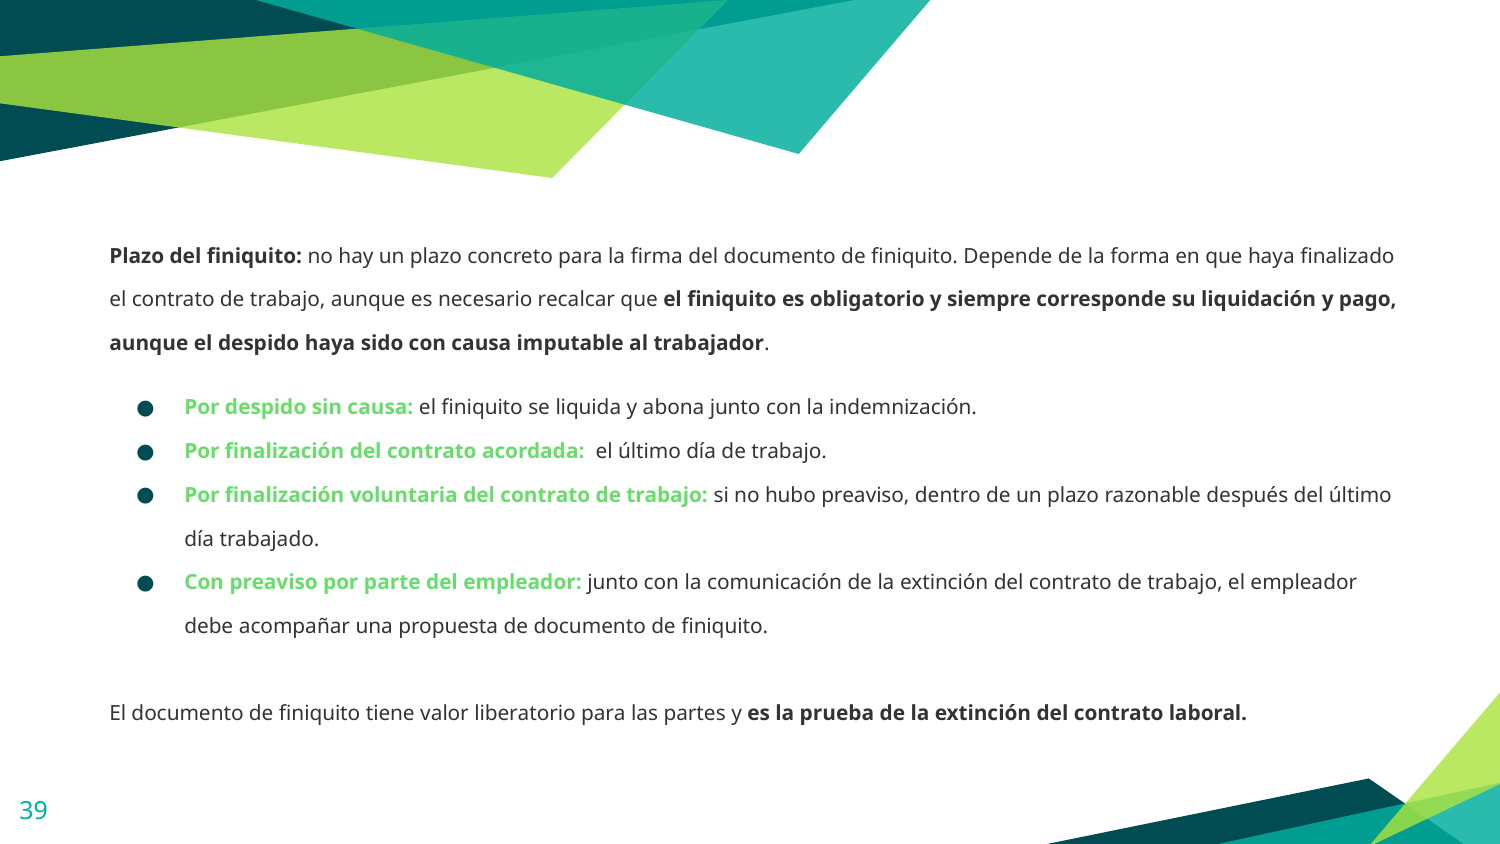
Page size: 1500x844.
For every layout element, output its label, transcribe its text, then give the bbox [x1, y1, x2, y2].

text_box Plazo del finiquito: no hay un plazo concreto para la firma del documento de finiquito. Depende de la forma en que haya finalizado el contrato de trabajo, aunque es necesario recalcar que el finiquito es obligatorio y siempre corresponde su liquidación y pago, aunque el despido haya sido con causa imputable al trabajador. Por despido sin causa: el finiquito se liquida y abona junto con la indemnización. Por finalización del contrato acordada: el último día de trabajo. Por finalización voluntaria del contrato de trabajo: si no hubo preaviso, dentro de un plazo razonable después del último día trabajado. Con preaviso por parte del empleador: junto con la comunicación de la extinción del contrato de trabajo, el empleador debe acompañar una propuesta de documento de finiquito. El documento de finiquito tiene valor liberatorio para las partes y es la prueba de la extinción del contrato laboral. [94, 208, 1421, 740]
slide_number ‹#› [4, 779, 95, 844]
